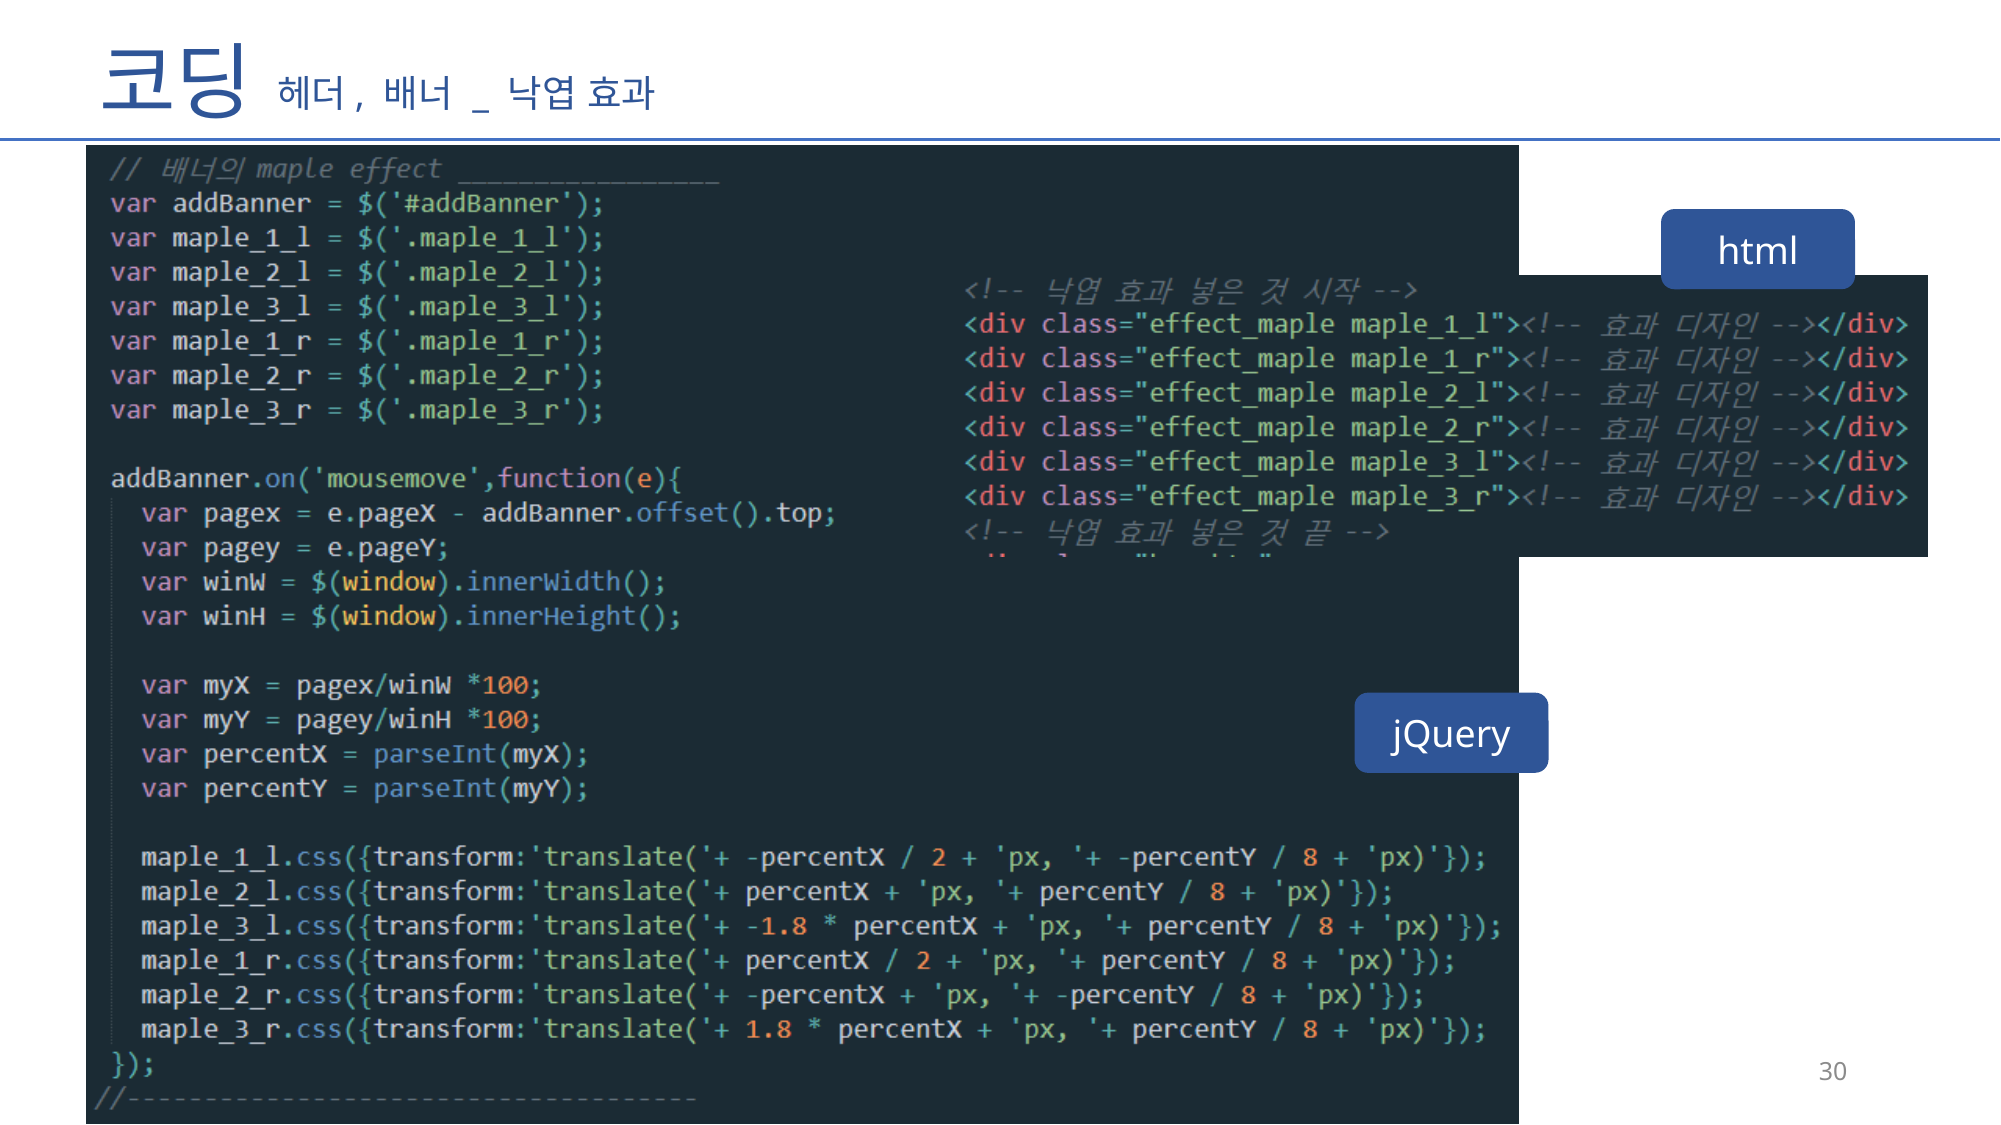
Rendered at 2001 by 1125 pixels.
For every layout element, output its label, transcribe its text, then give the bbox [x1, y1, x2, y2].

text_box 헤더, 배너 _ 낙엽 효과 [262, 62, 1263, 123]
text_box jQuery [1519, 691, 1550, 774]
slide_number 30 [1519, 1042, 1863, 1103]
text_box html [1660, 208, 1857, 275]
picture [86, 145, 1928, 1124]
text_box 코딩 [84, 33, 267, 138]
